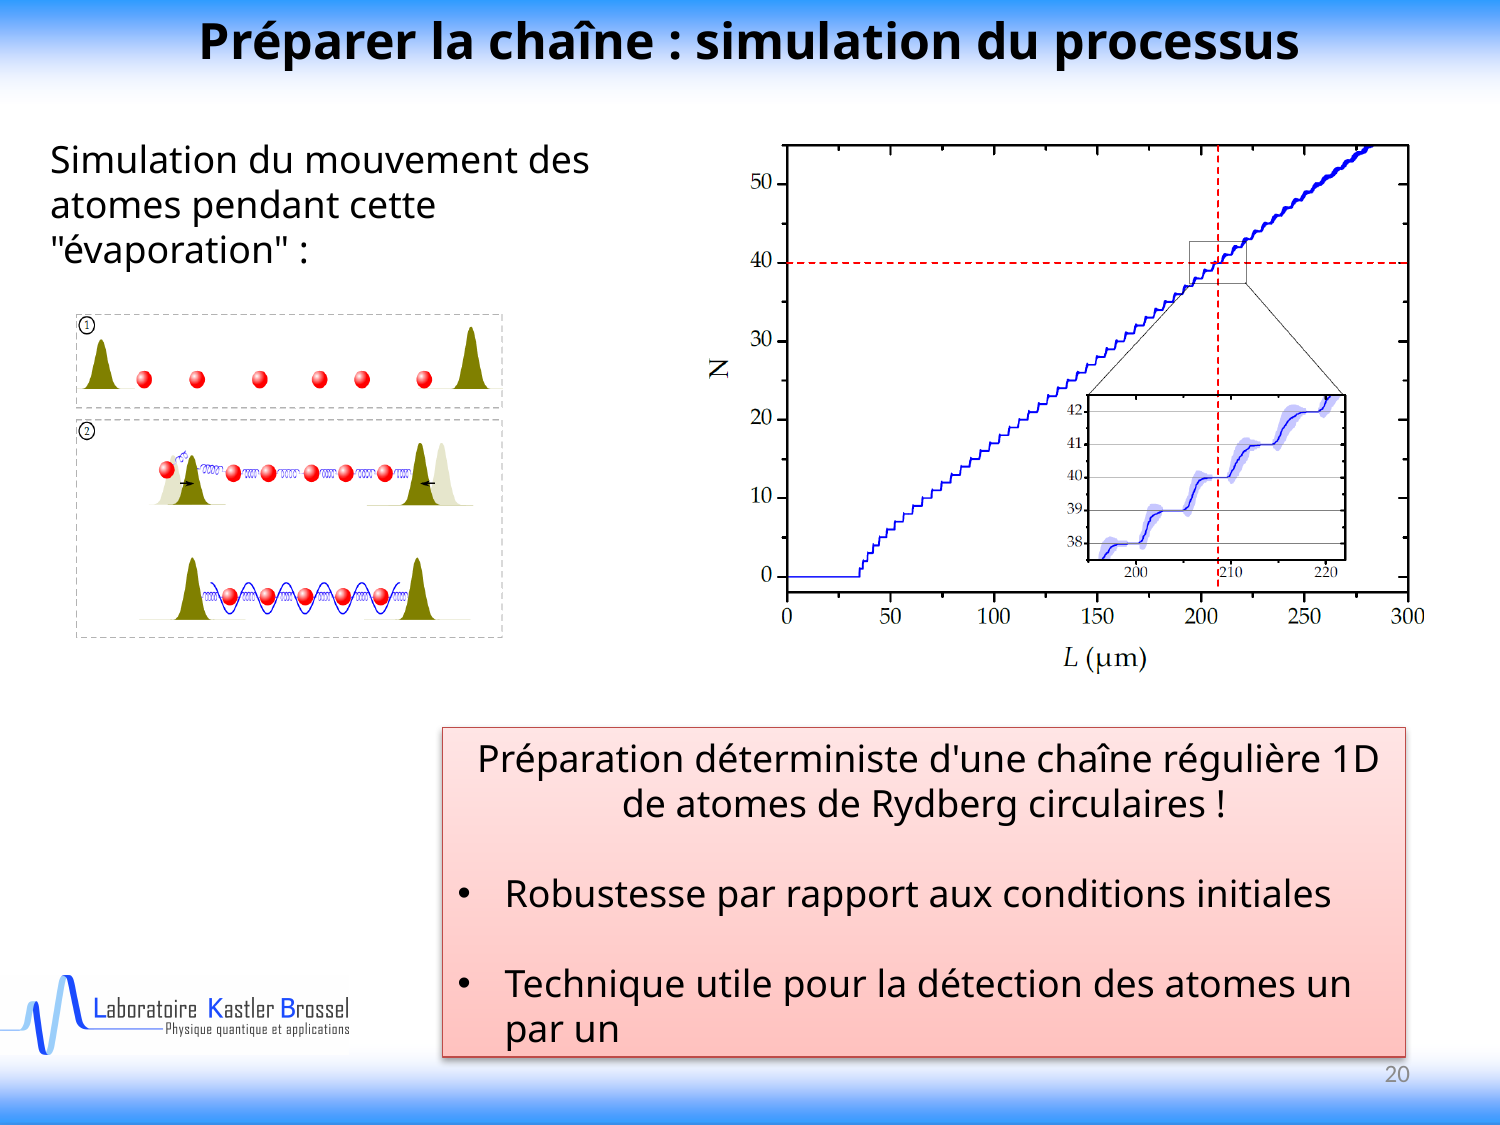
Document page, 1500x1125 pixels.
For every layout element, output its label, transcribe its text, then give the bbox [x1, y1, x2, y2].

title Préparer la chaîne : simulation du processus [0, 0, 1500, 79]
picture [0, 79, 1500, 1125]
slide_number 20 [1074, 1042, 1425, 1103]
text_box Simulation du mouvement des atomes pendant cette "évaporation" : [35, 128, 662, 279]
